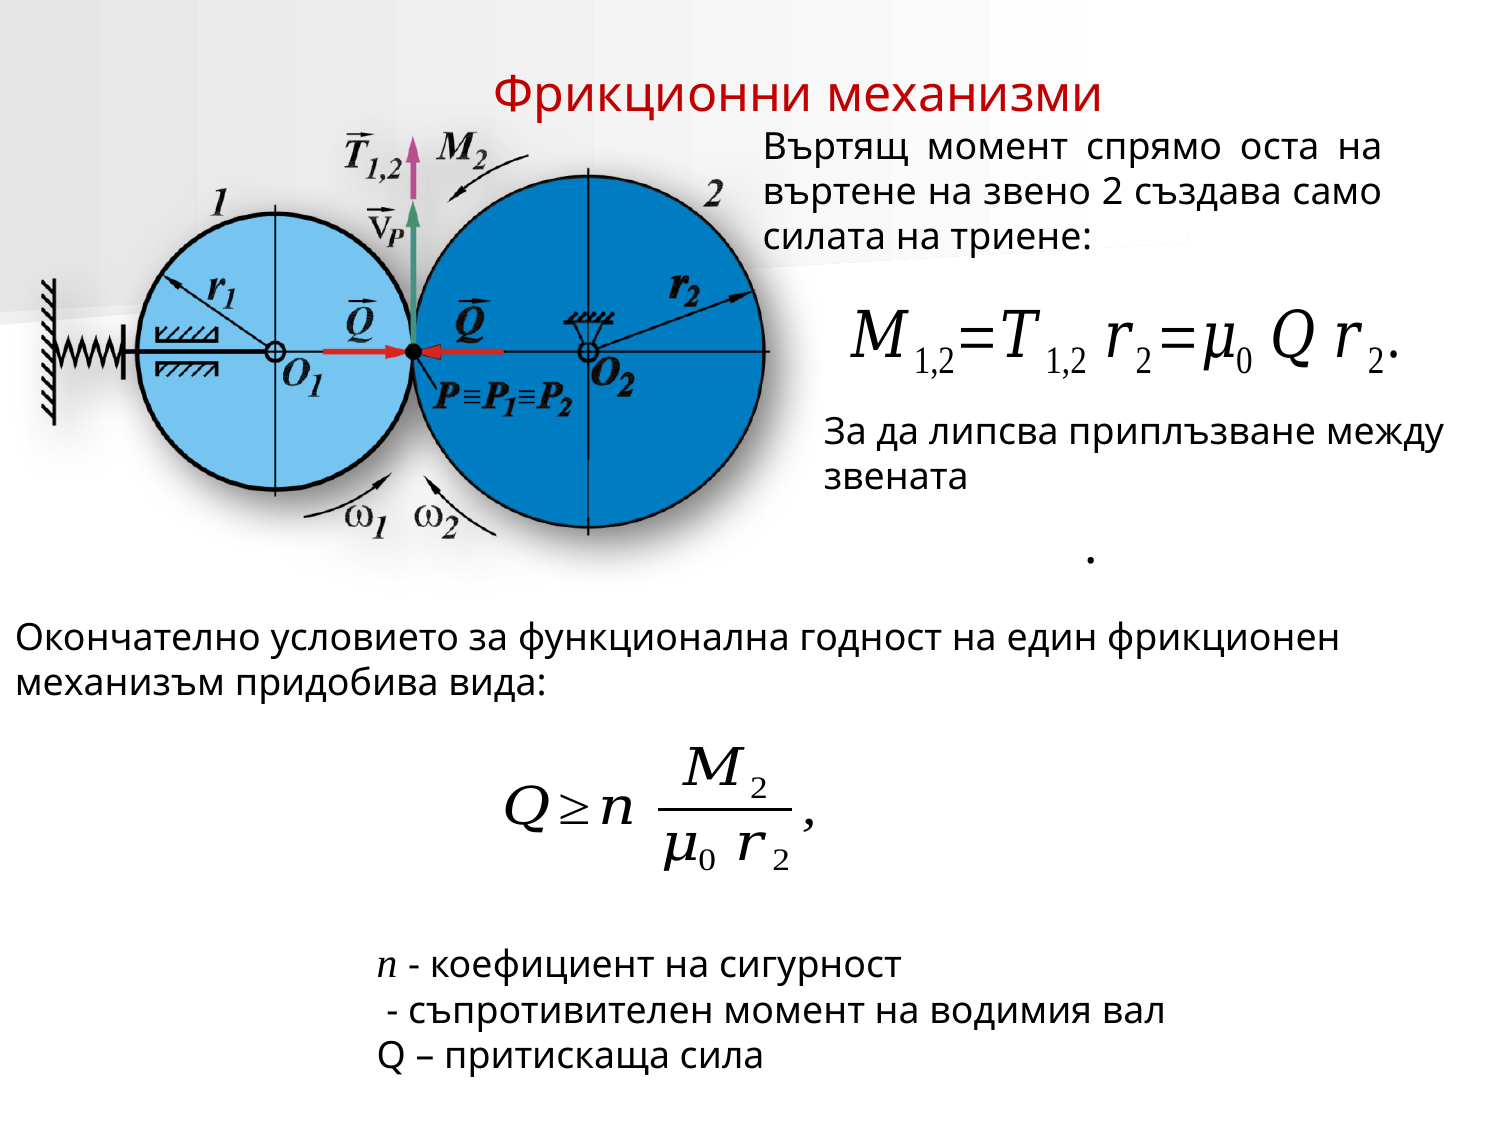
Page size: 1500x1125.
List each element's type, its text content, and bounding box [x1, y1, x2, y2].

text_box Окончателно условието за функционална годност на един фрикционен механизъм придобива вида: [0, 605, 1414, 711]
text_box За да липсва приплъзване между звената [808, 400, 1461, 505]
list Фрикционни механизми [117, 53, 1463, 149]
picture [41, 113, 771, 545]
text_box Въртящ момент спрямо оста на въртене на звено 2 създава само силата на триене: [771, 114, 1398, 264]
